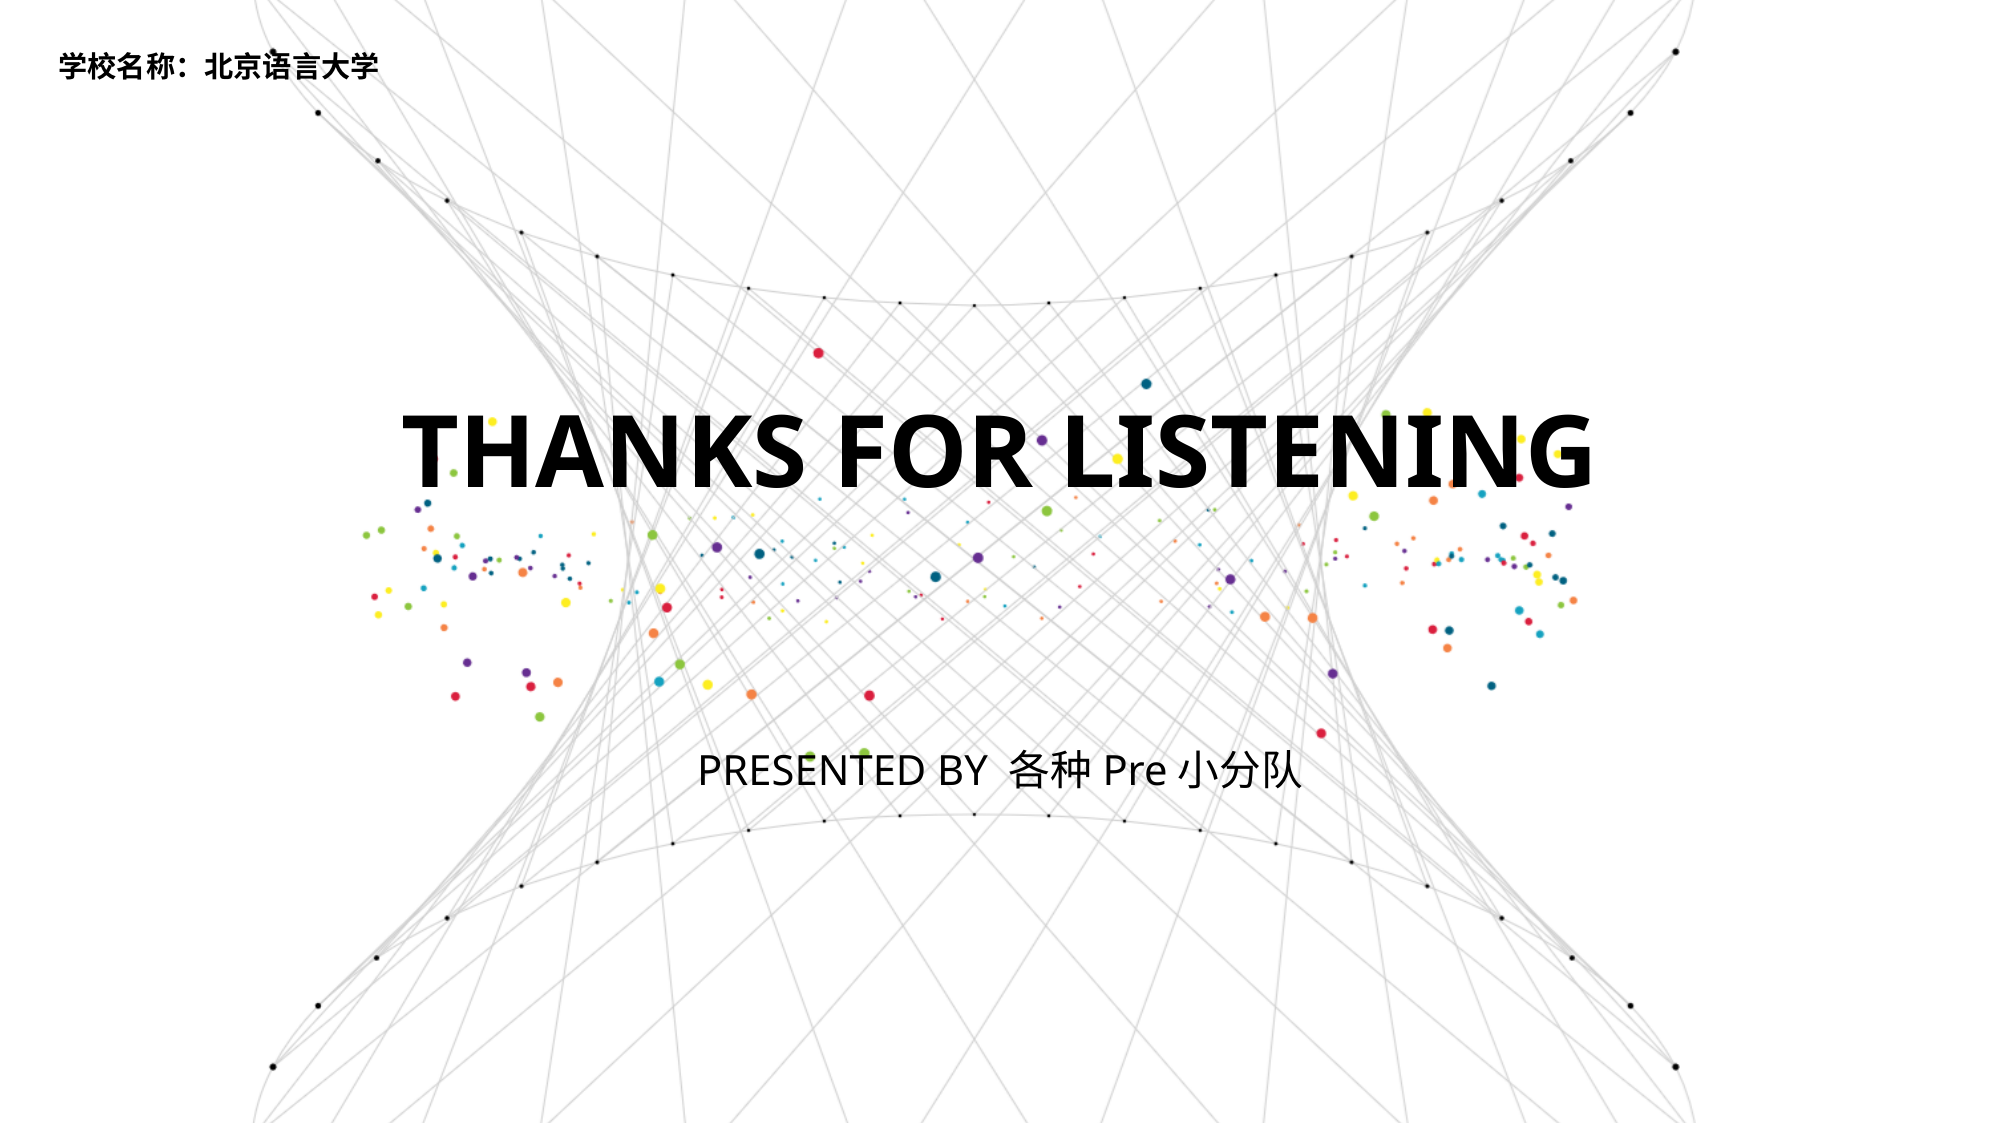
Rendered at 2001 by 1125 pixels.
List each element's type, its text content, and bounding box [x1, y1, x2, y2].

list PRESENTED BY 各种Pre小分队 [517, 729, 1483, 814]
list THANKS FOR LISTENING [85, 377, 1915, 533]
list 学校名称：北京语言大学 [42, 35, 586, 101]
picture [139, 0, 1861, 377]
picture [139, 533, 1861, 1123]
